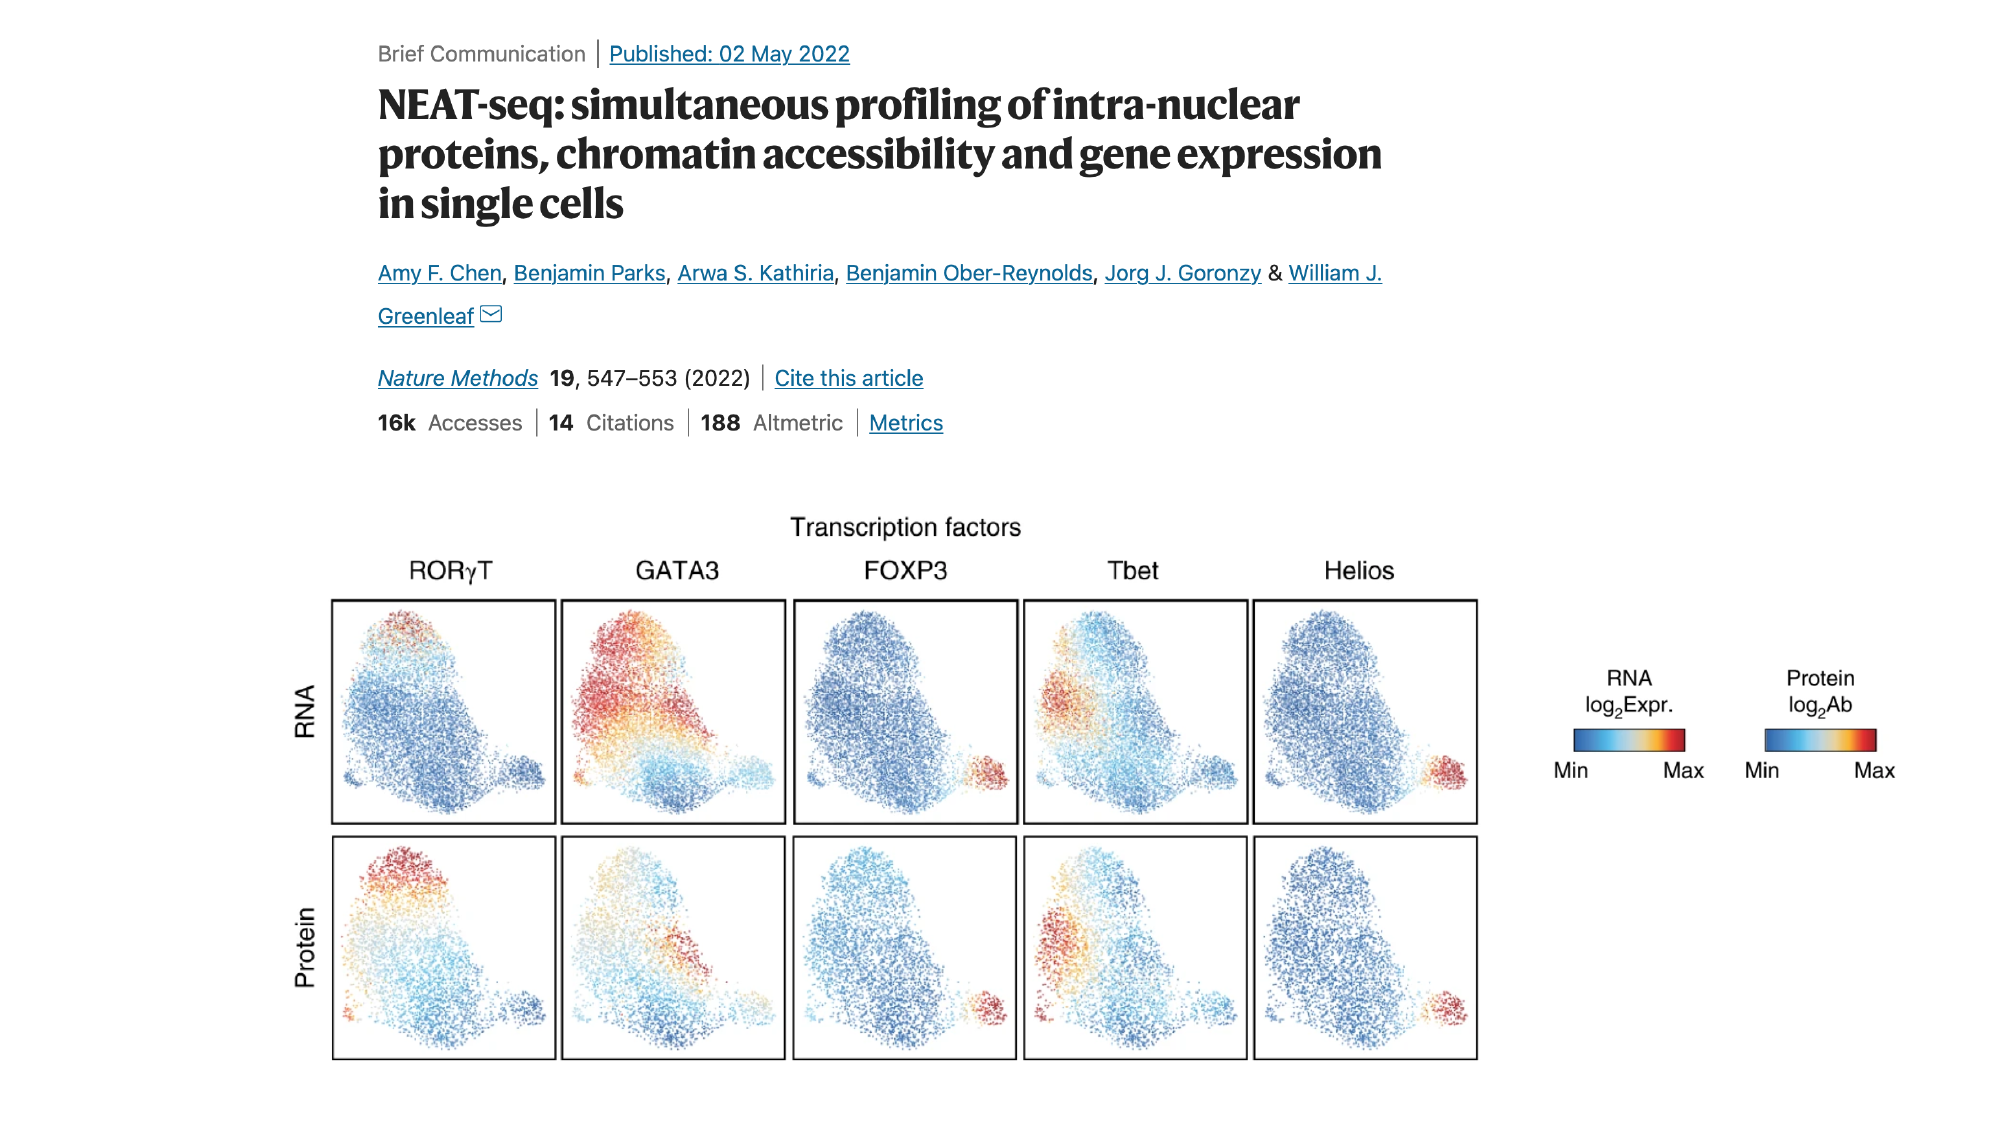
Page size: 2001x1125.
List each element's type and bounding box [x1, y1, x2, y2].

picture [1546, 651, 1907, 799]
picture [276, 24, 1486, 1068]
